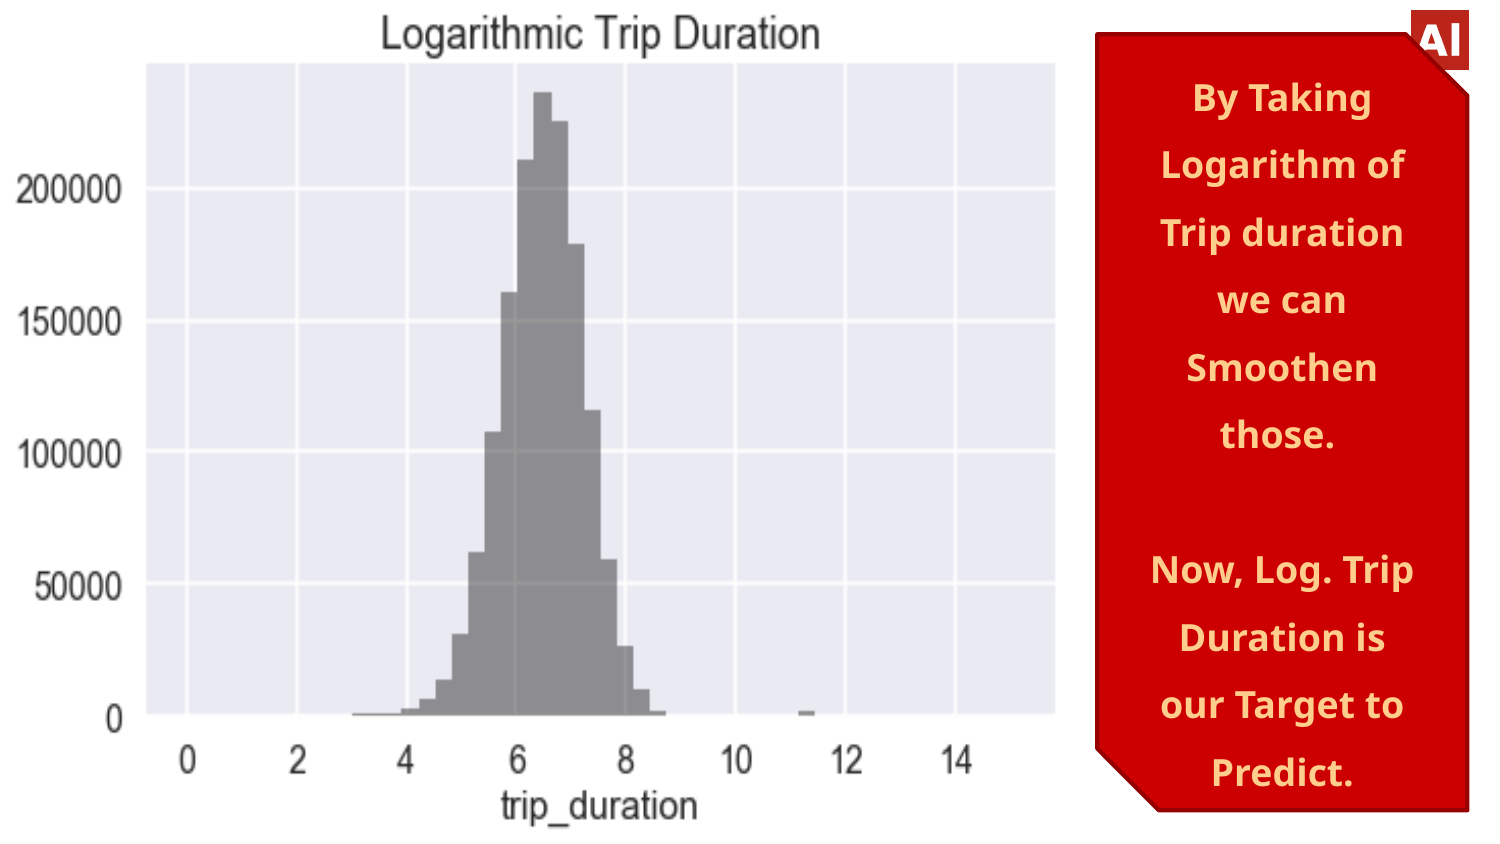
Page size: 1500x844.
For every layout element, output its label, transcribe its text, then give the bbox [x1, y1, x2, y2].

text_box By Taking Logarithm of Trip duration we can Smoothen those. Now, Log. Trip Duration is our Target to Predict. [1095, 32, 1470, 813]
picture [1411, 10, 1469, 70]
picture [0, 0, 1070, 844]
